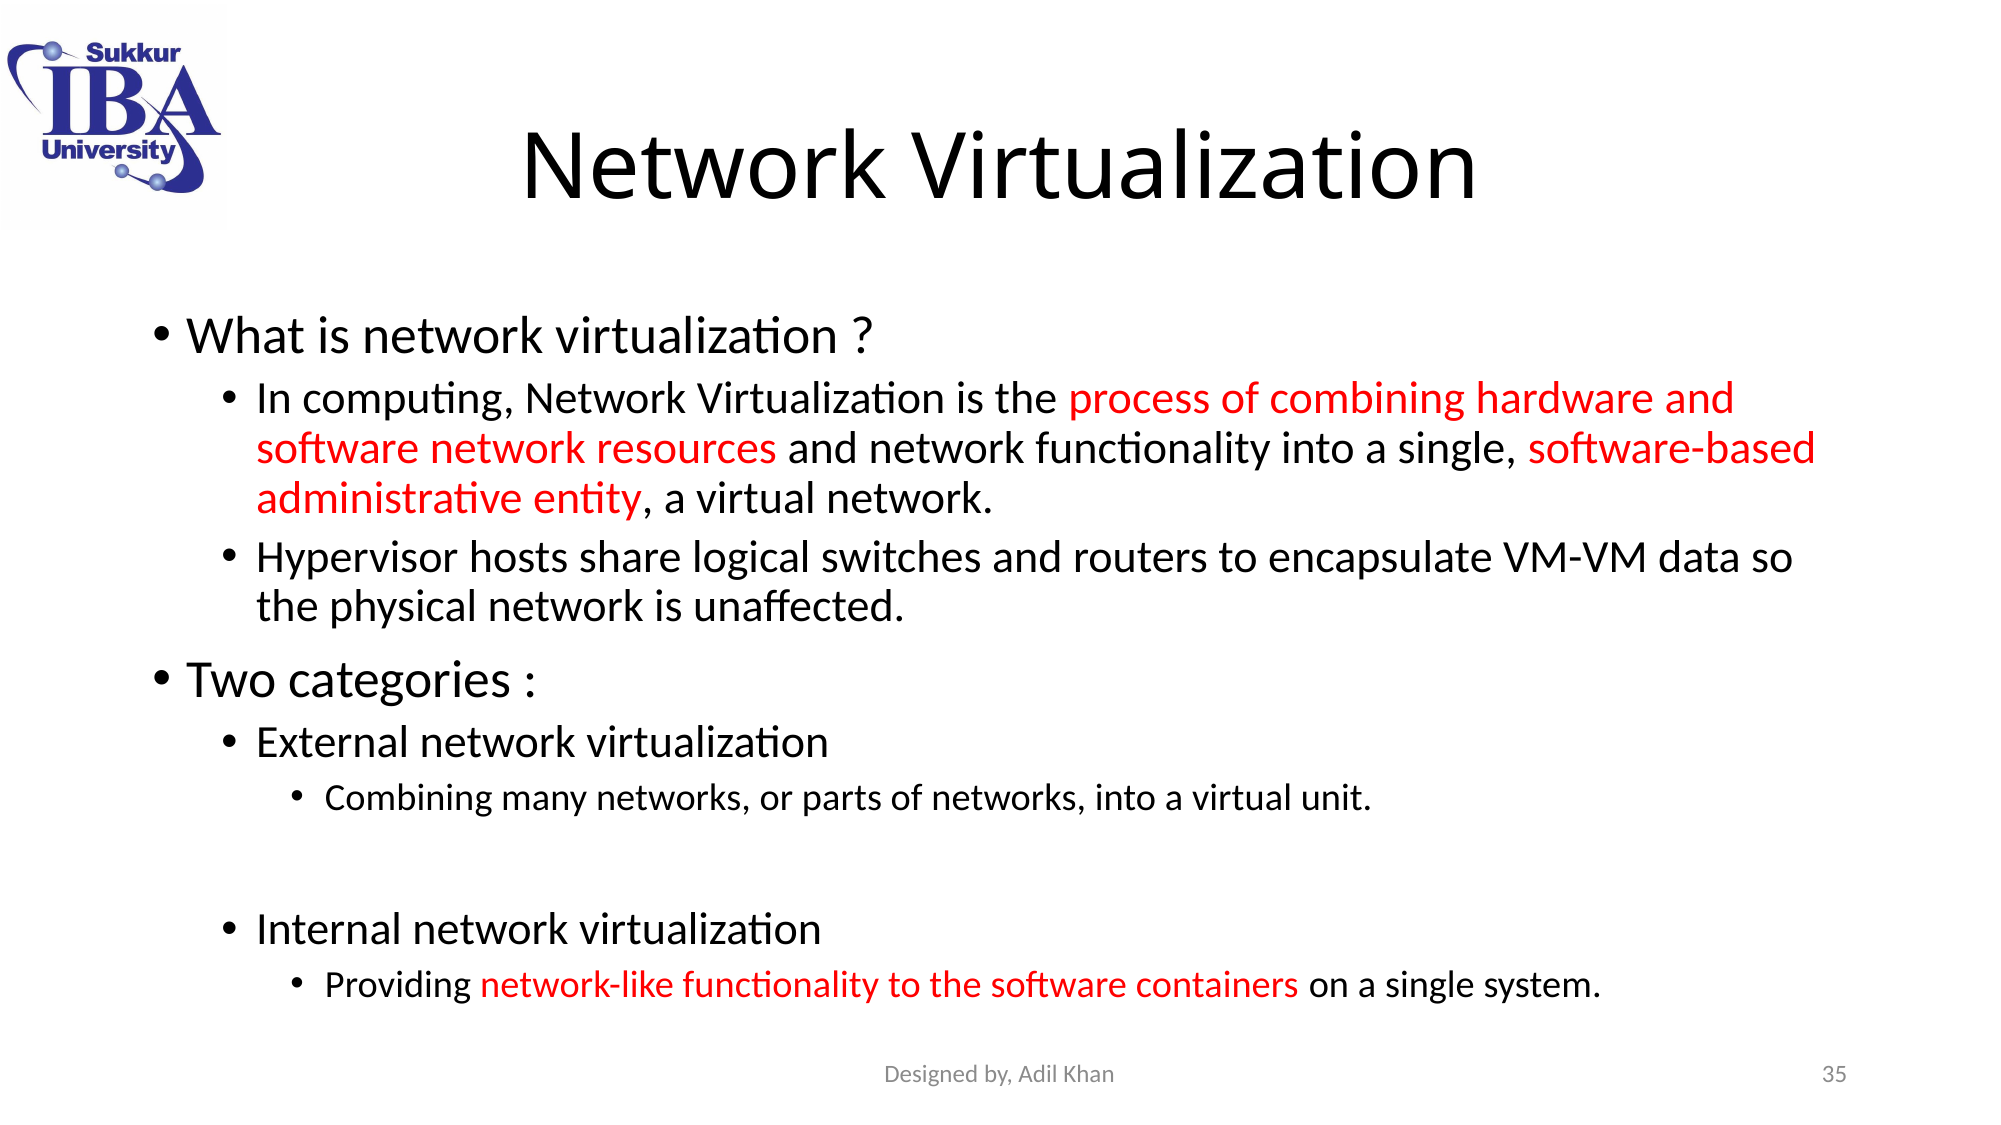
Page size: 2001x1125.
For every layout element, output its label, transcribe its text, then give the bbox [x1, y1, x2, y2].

title Network Virtualization [137, 59, 1863, 278]
picture [1, 4, 227, 230]
list What is network virtualization ? In computing, Network Virtualization is the process of combining hardware and software network resources and network functionality into a single, software-based administrative entity, a virtual network. Hypervisor hosts share logical switches and routers to encapsulate VM-VM data so the physical network is unaffected. Two categories : External network virtualization Combining many networks, or parts of networks, into a virtual unit. Internal network virtualization Providing network-like functionality to the software containers on a single system. [137, 299, 1863, 1014]
footer Designed by, Adil Khan [662, 1042, 1338, 1103]
slide_number 35 [1412, 1042, 1863, 1103]
